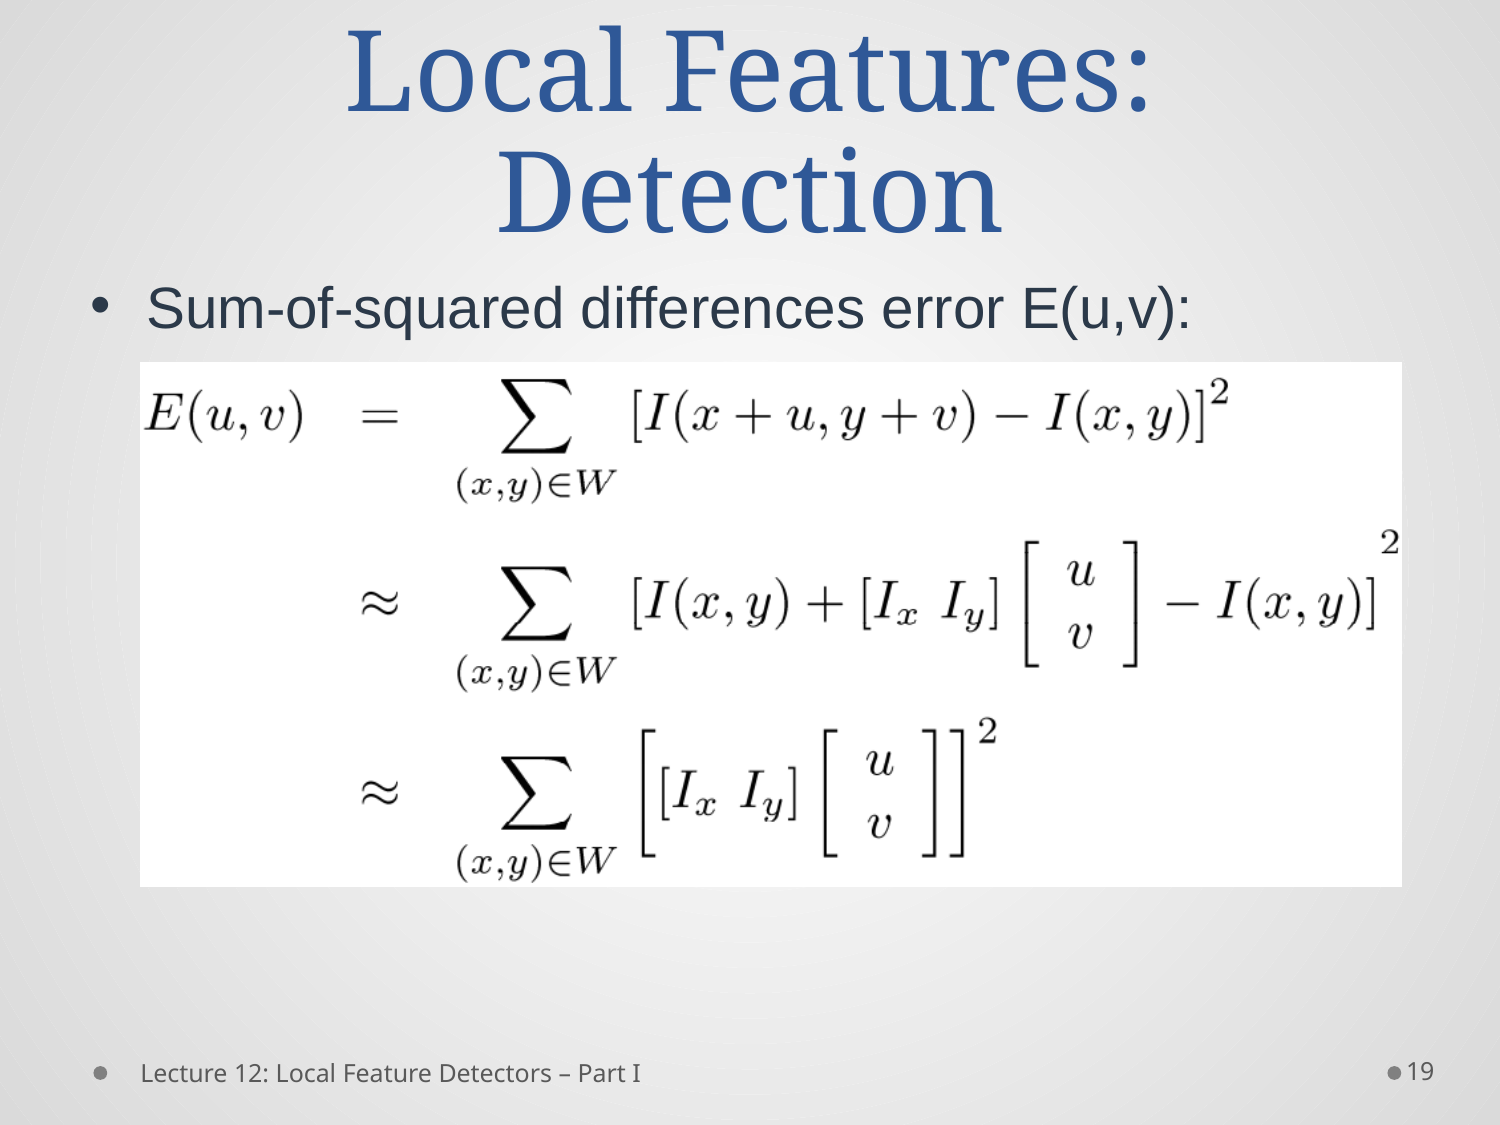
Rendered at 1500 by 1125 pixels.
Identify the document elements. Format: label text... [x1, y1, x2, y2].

picture [140, 361, 1402, 887]
title Local Features: Detection [75, 0, 1425, 262]
list Sum-of-squared differences error E(u,v): [74, 262, 1426, 1006]
slide_number 19 [1401, 1042, 1494, 1103]
